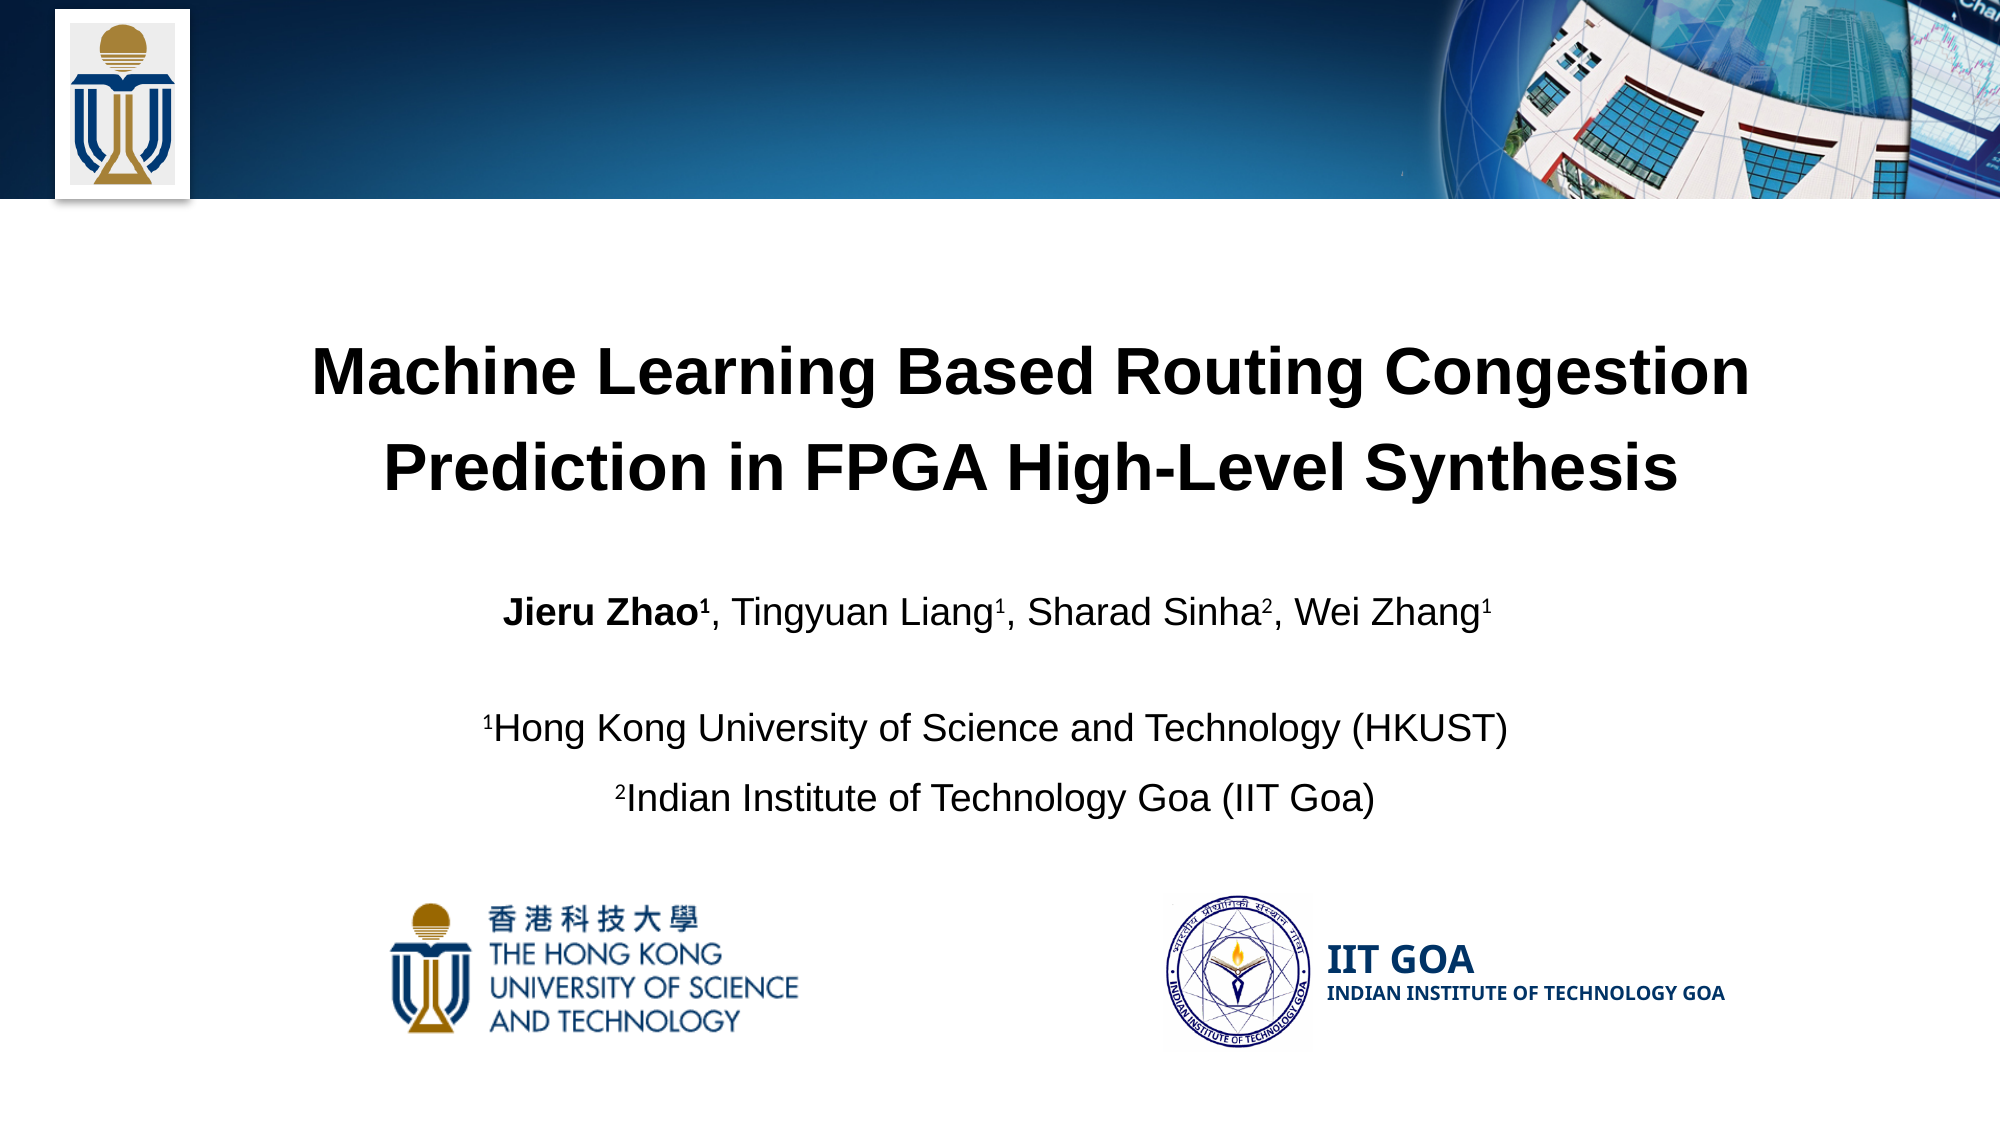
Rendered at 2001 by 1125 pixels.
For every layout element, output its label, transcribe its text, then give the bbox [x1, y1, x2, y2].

text_box Machine Learning Based Routing Congestion Prediction in FPGA High-Level Synthesis [136, 304, 1929, 484]
picture [69, 23, 176, 185]
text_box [1163, 893, 1746, 1052]
picture [388, 901, 801, 1035]
text_box 1Hong Kong University of Science and Technology (HKUST) 2Indian Institute of Technology Goa (IIT Goa) [437, 672, 1553, 827]
text_box Jieru Zhao1, Tingyuan Liang1, Sharad Sinha2, Wei Zhang1 [440, 578, 1555, 641]
picture [0, 0, 2000, 199]
